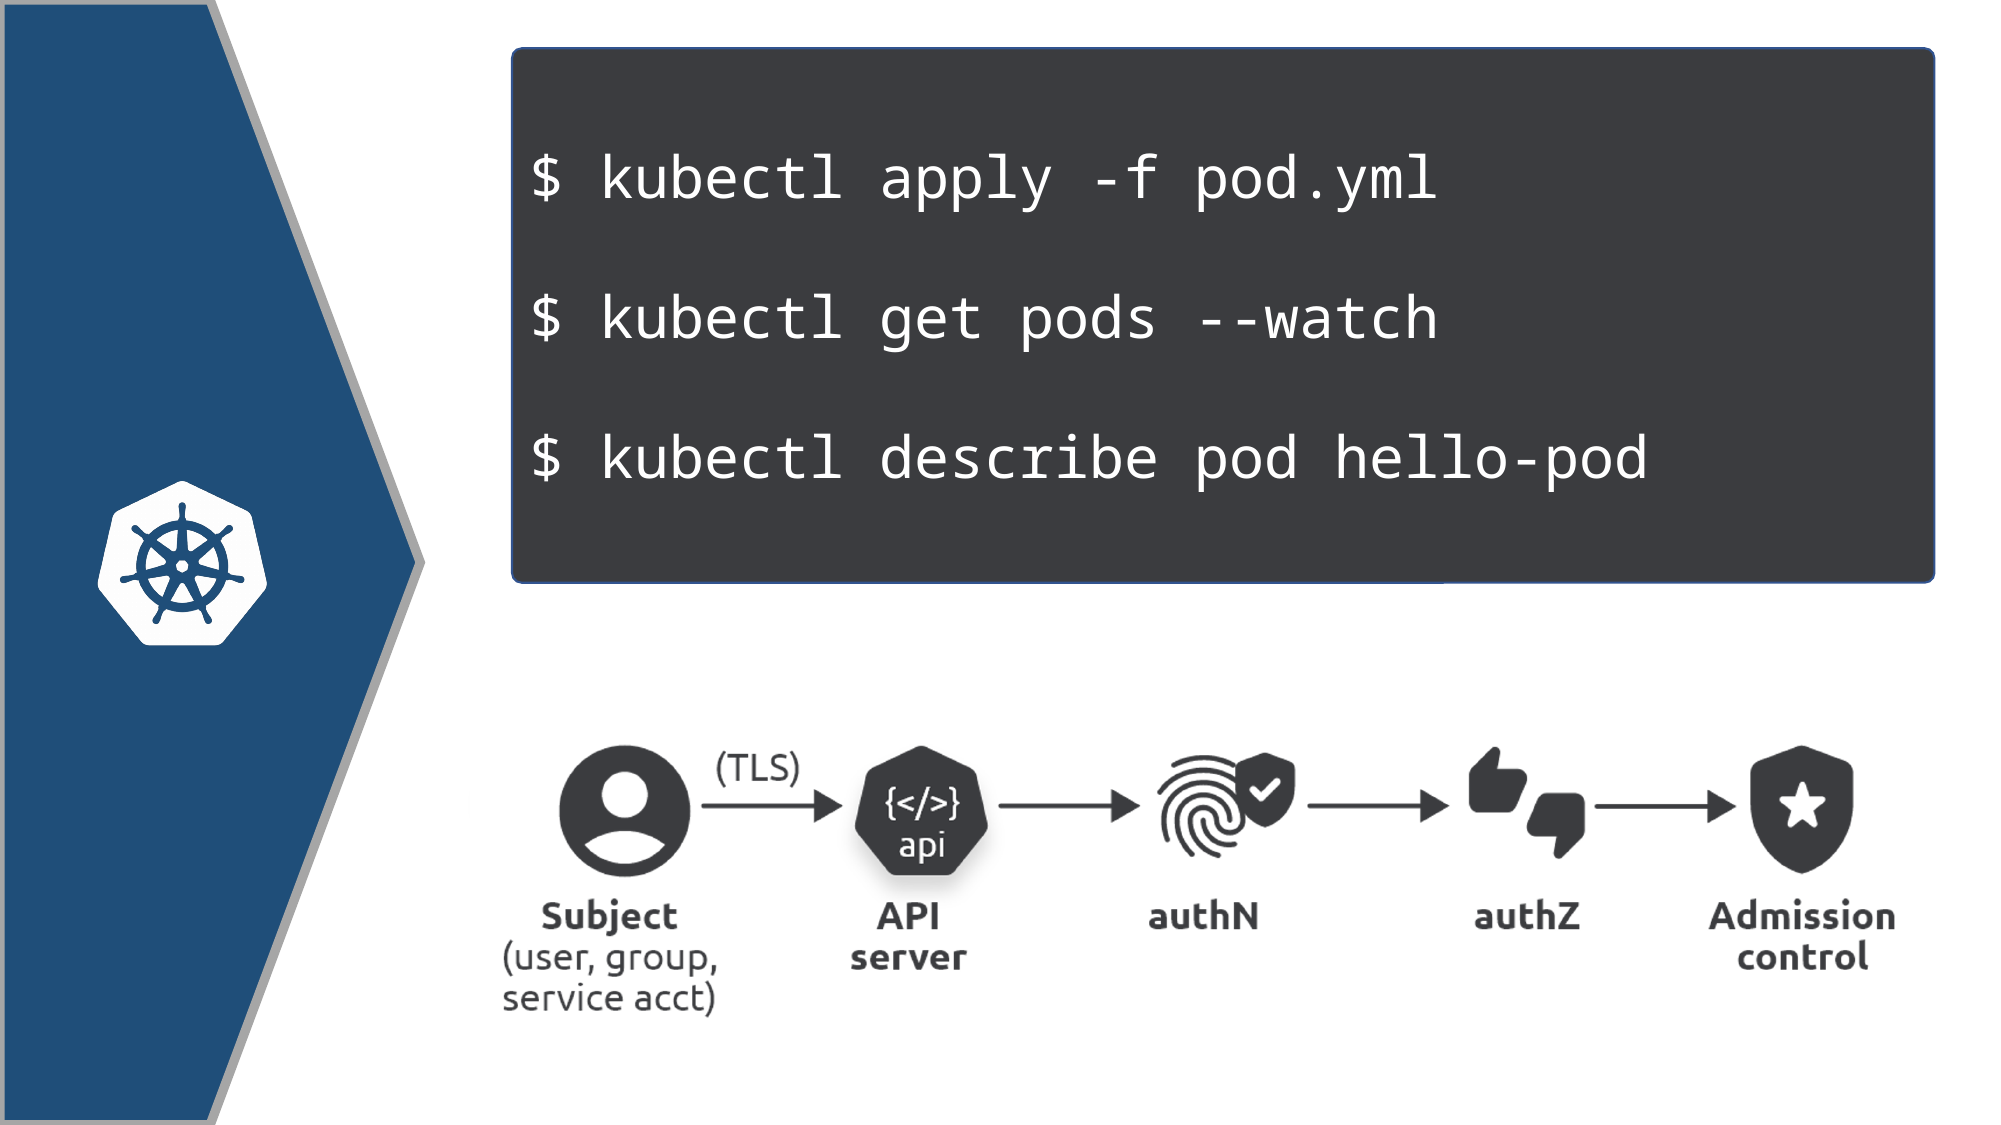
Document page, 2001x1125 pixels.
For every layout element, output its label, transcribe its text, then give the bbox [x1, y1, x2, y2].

text_box $ kubectl apply -f pod.yml $ kubectl get pods --watch $ kubectl describe pod hello-pod [510, 47, 1936, 584]
text_box [0, 0, 422, 1125]
picture [96, 478, 268, 647]
picture [321, 688, 2000, 1046]
